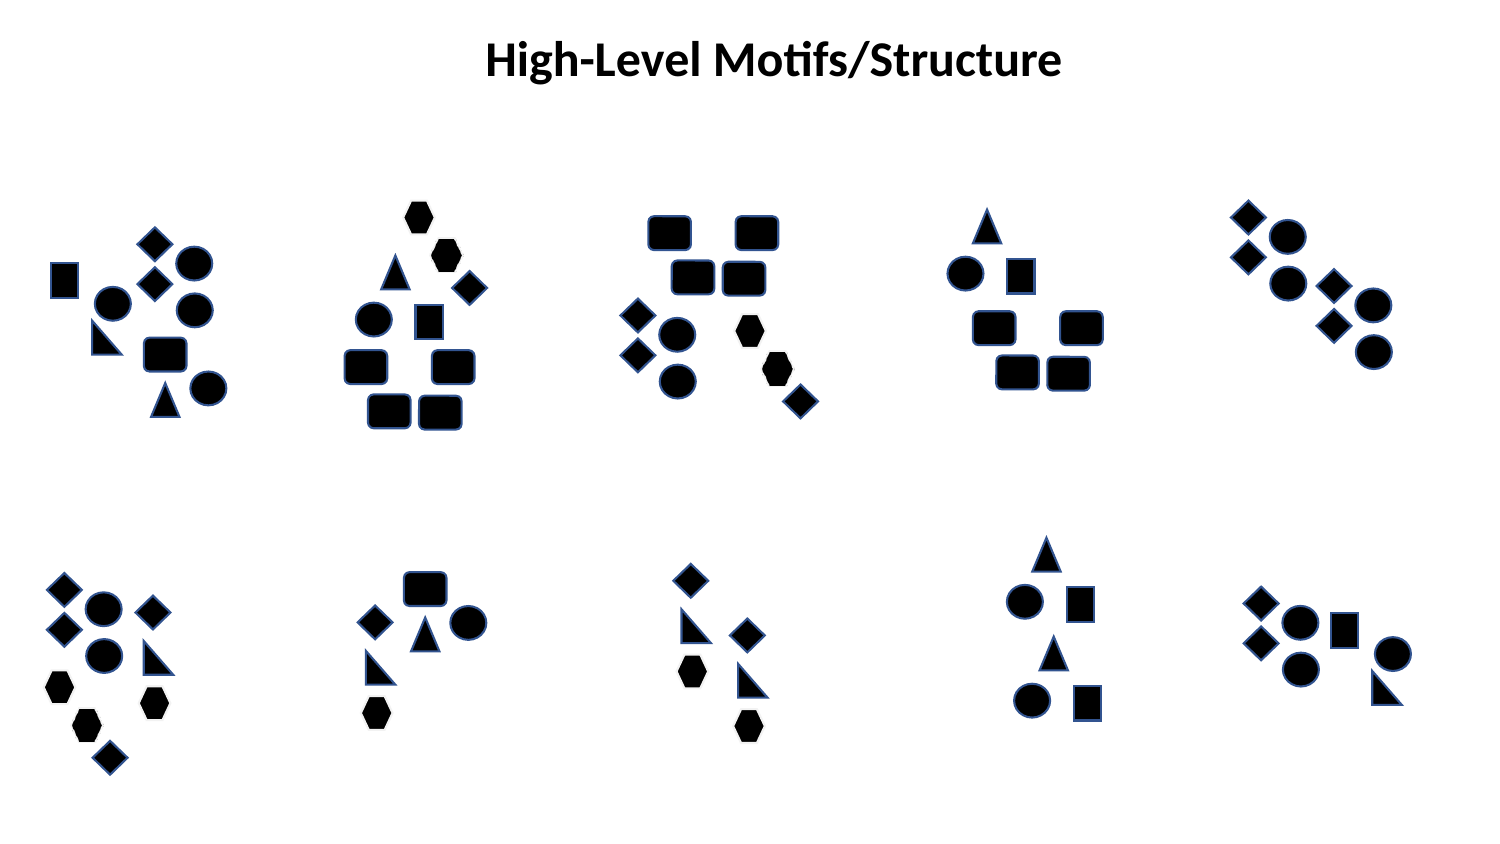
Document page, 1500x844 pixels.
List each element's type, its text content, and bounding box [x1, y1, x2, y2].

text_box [51, 227, 227, 417]
text_box High-Level Motifs/Structure [470, 19, 1078, 95]
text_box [673, 563, 768, 744]
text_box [43, 572, 174, 775]
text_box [1006, 537, 1102, 721]
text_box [344, 200, 488, 430]
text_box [357, 572, 487, 730]
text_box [947, 209, 1103, 391]
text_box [620, 216, 819, 419]
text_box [1230, 200, 1392, 369]
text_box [1243, 586, 1411, 705]
